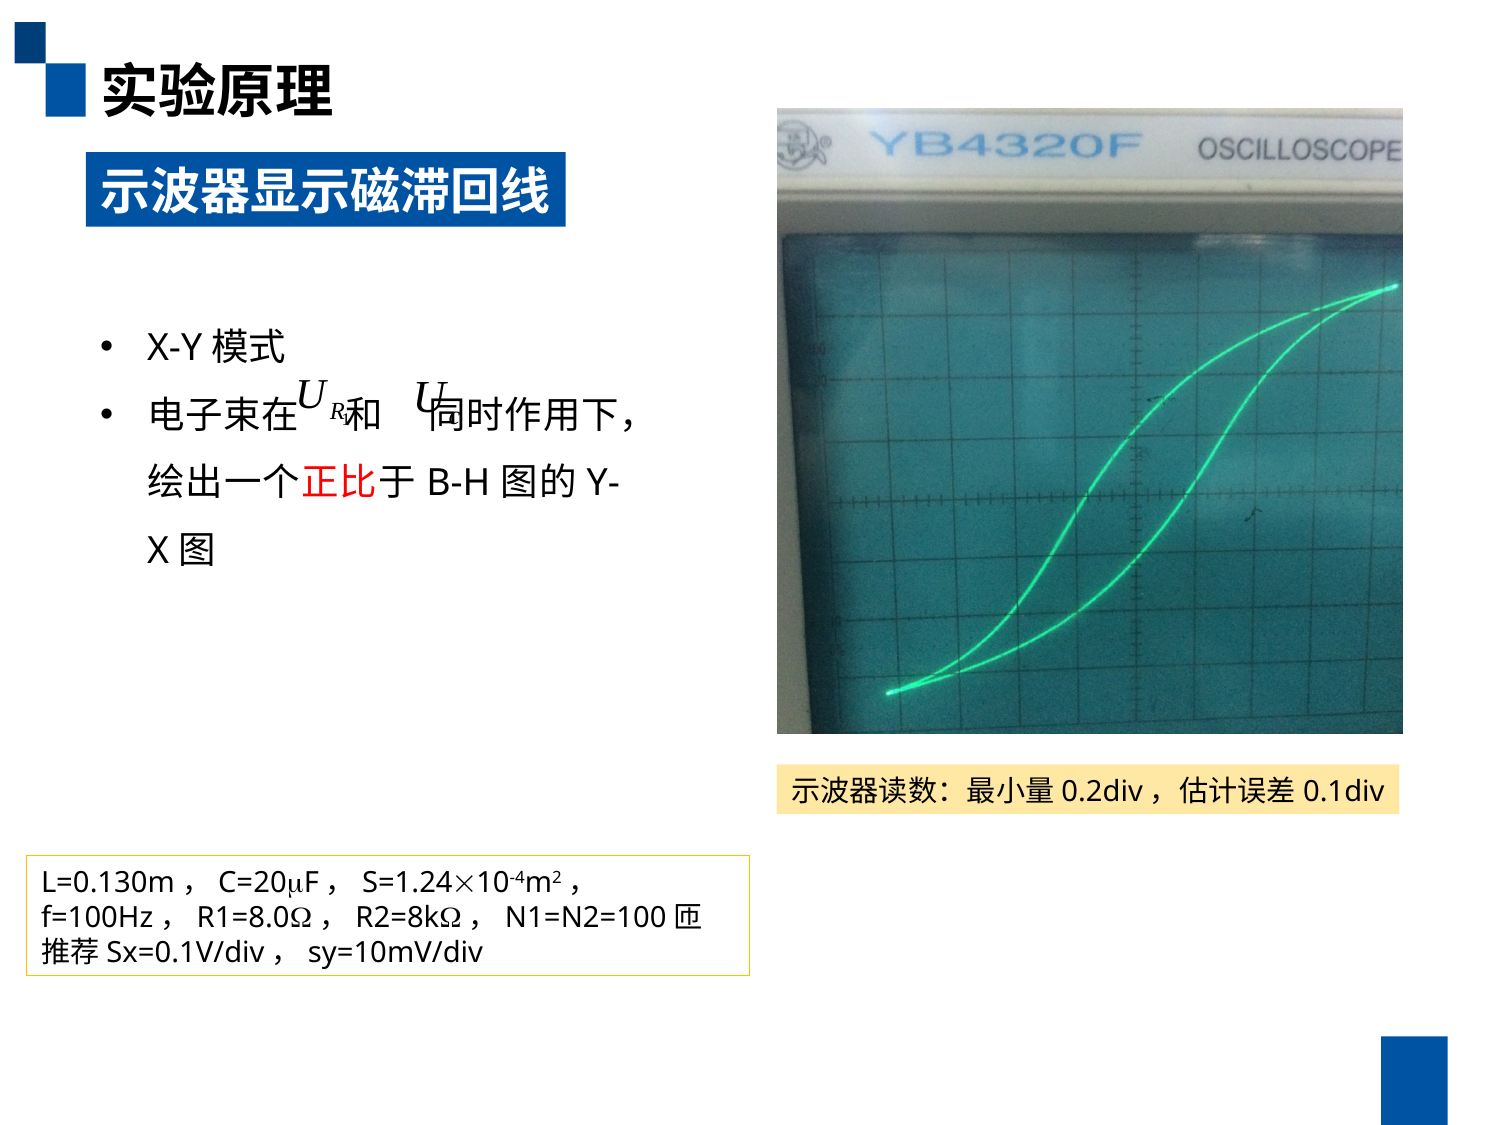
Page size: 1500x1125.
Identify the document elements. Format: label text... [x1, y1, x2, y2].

slide_number [1328, 1050, 1500, 1111]
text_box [409, 366, 471, 436]
text_box L=0.130m，C=20F，S=1.2410-4m2， f=100Hz，R1=8.0，R2=8k，N1=N2=100匝 推荐Sx=0.1V/div，sy=10mV/div [26, 855, 750, 976]
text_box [292, 365, 360, 434]
text_box 示波器显示磁滞回线 [85, 152, 566, 227]
text_box 示波器读数：最小量0.2div，估计误差0.1div [776, 764, 1400, 815]
text_box 实验原理 [85, 47, 750, 132]
picture [777, 108, 1403, 734]
text_box X-Y模式 电子束在 和 同时作用下，绘出一个正比于B-H图的Y-X图 [85, 293, 635, 578]
